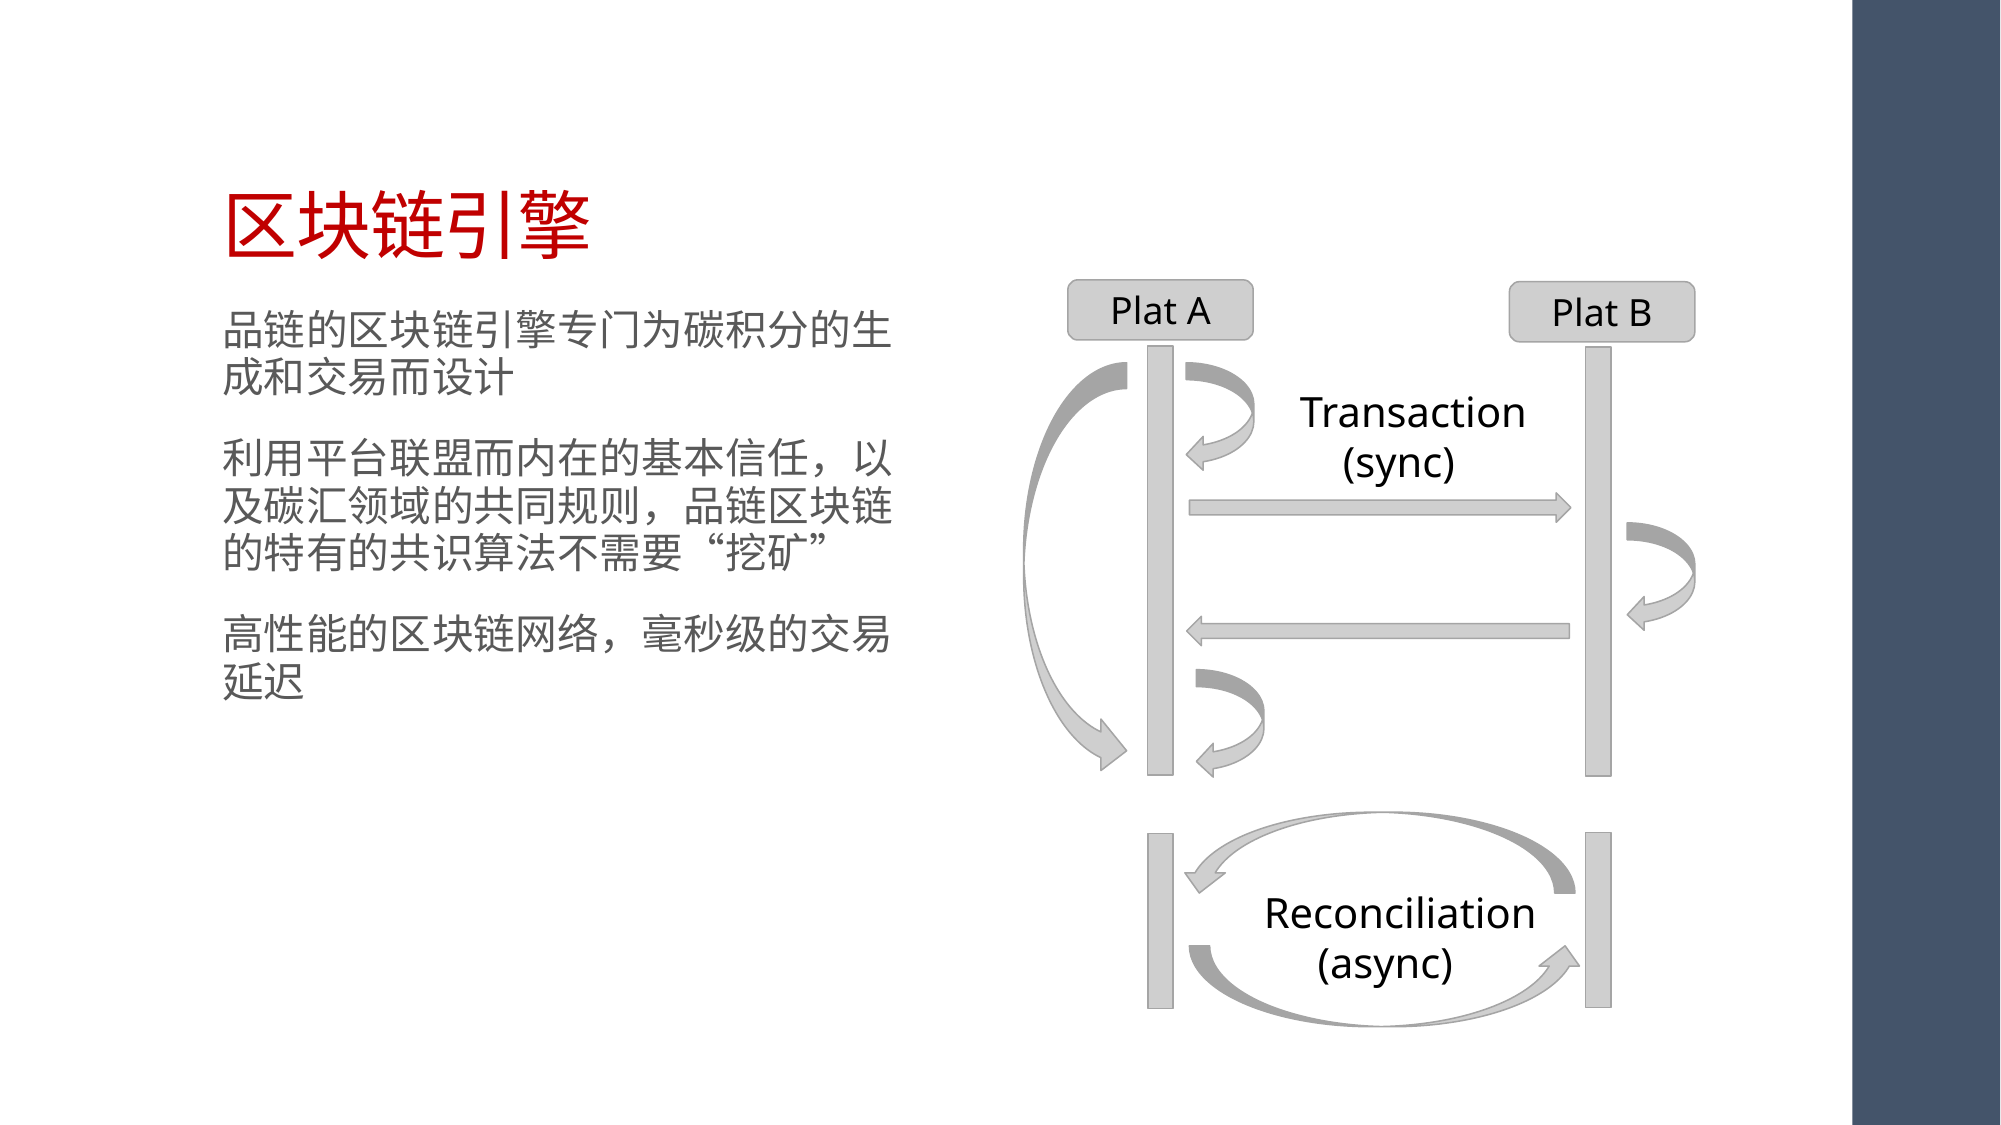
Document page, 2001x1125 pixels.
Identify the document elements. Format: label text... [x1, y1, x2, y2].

list 品链的区块链引擎专门为碳积分的生成和交易而设计 利用平台联盟而内在的基本信任，以及碳汇领域的共同规则，品链区块链的特有的共识算法不需要“挖矿” 高性能的区块链网络，毫秒级的交易延迟 [206, 299, 942, 1014]
title 区块链引擎 [206, 43, 1797, 278]
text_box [1023, 279, 1696, 1027]
